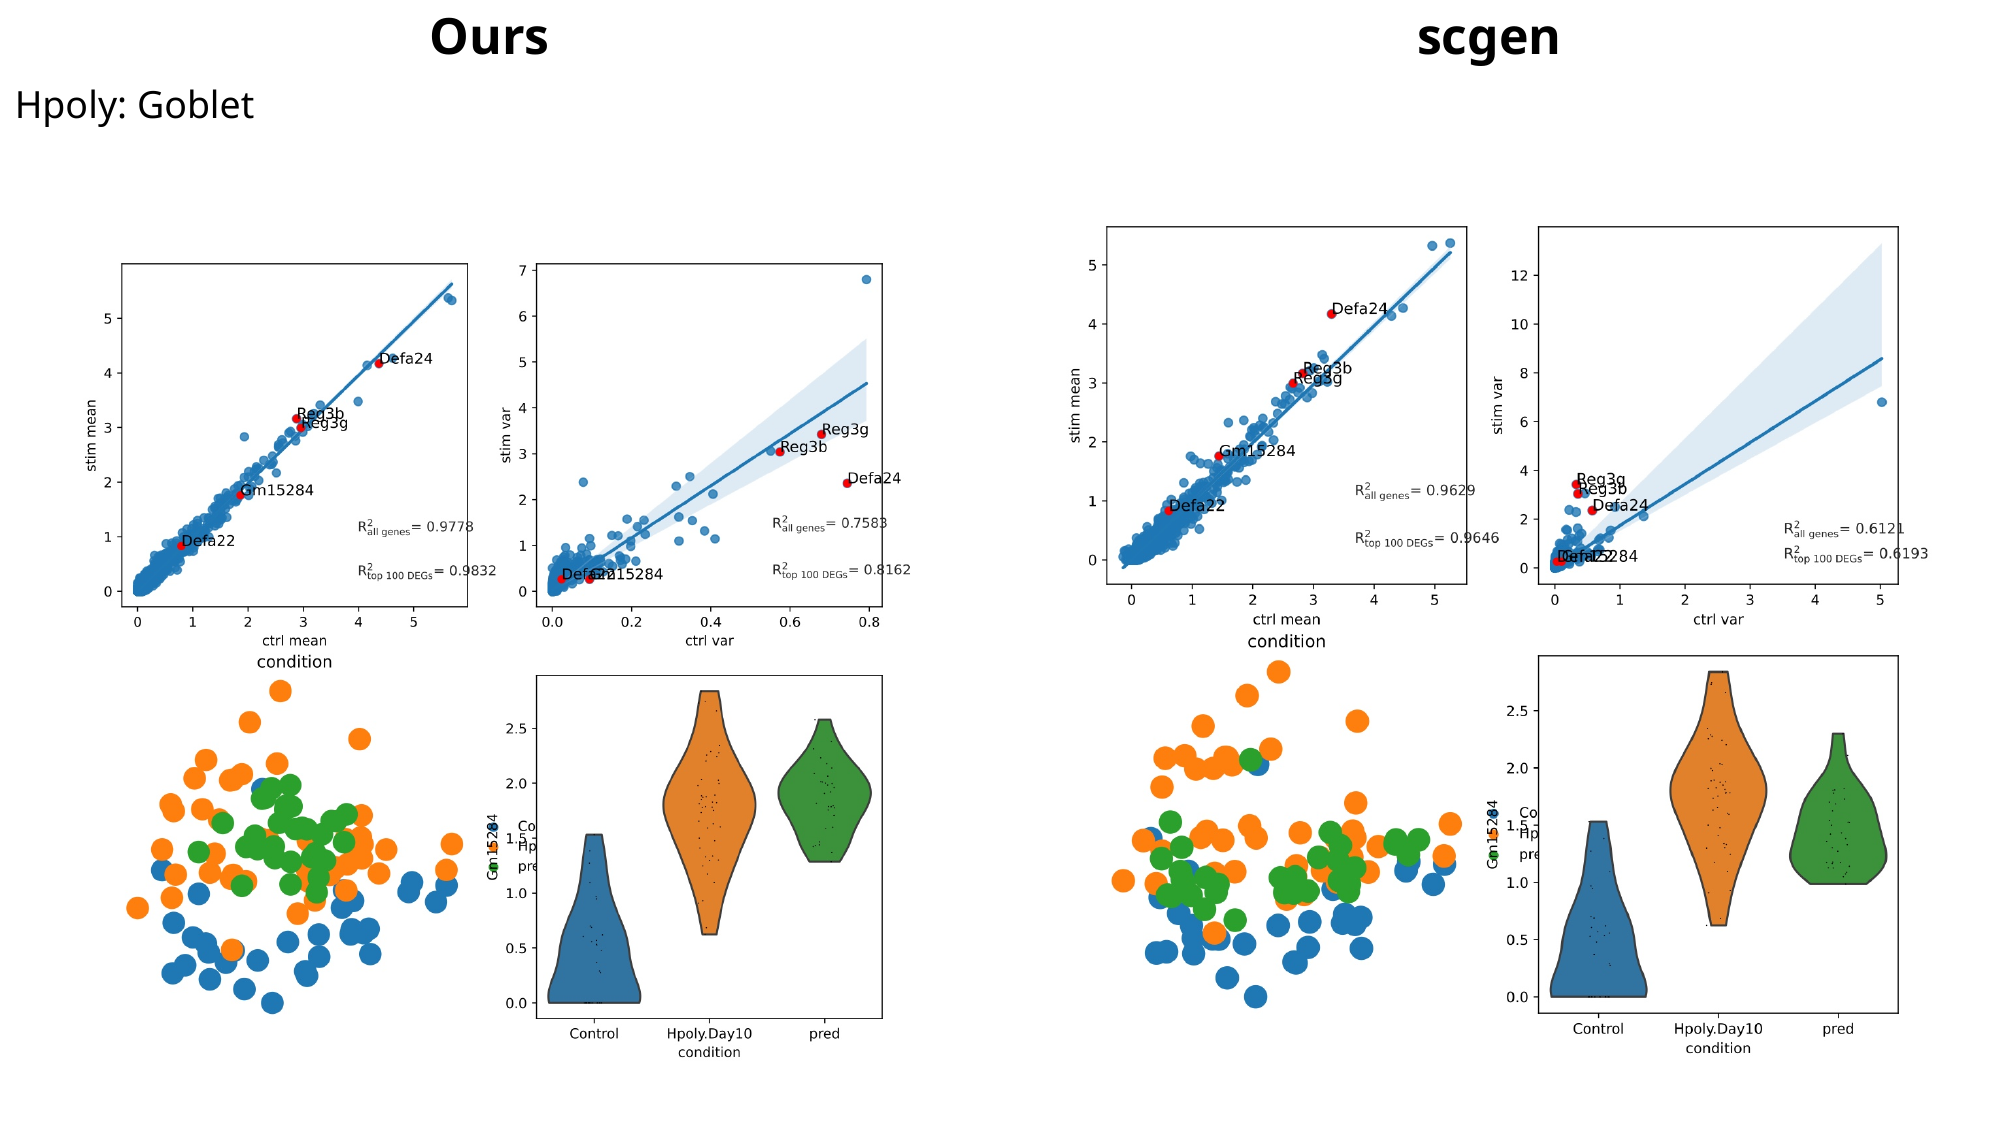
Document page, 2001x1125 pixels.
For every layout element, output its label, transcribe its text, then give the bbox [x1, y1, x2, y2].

text_box Hpoly: Goblet [0, 73, 1012, 133]
list Ours [0, 0, 979, 73]
list scgen [979, 0, 2000, 74]
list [0, 146, 980, 1125]
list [979, 104, 2000, 1125]
